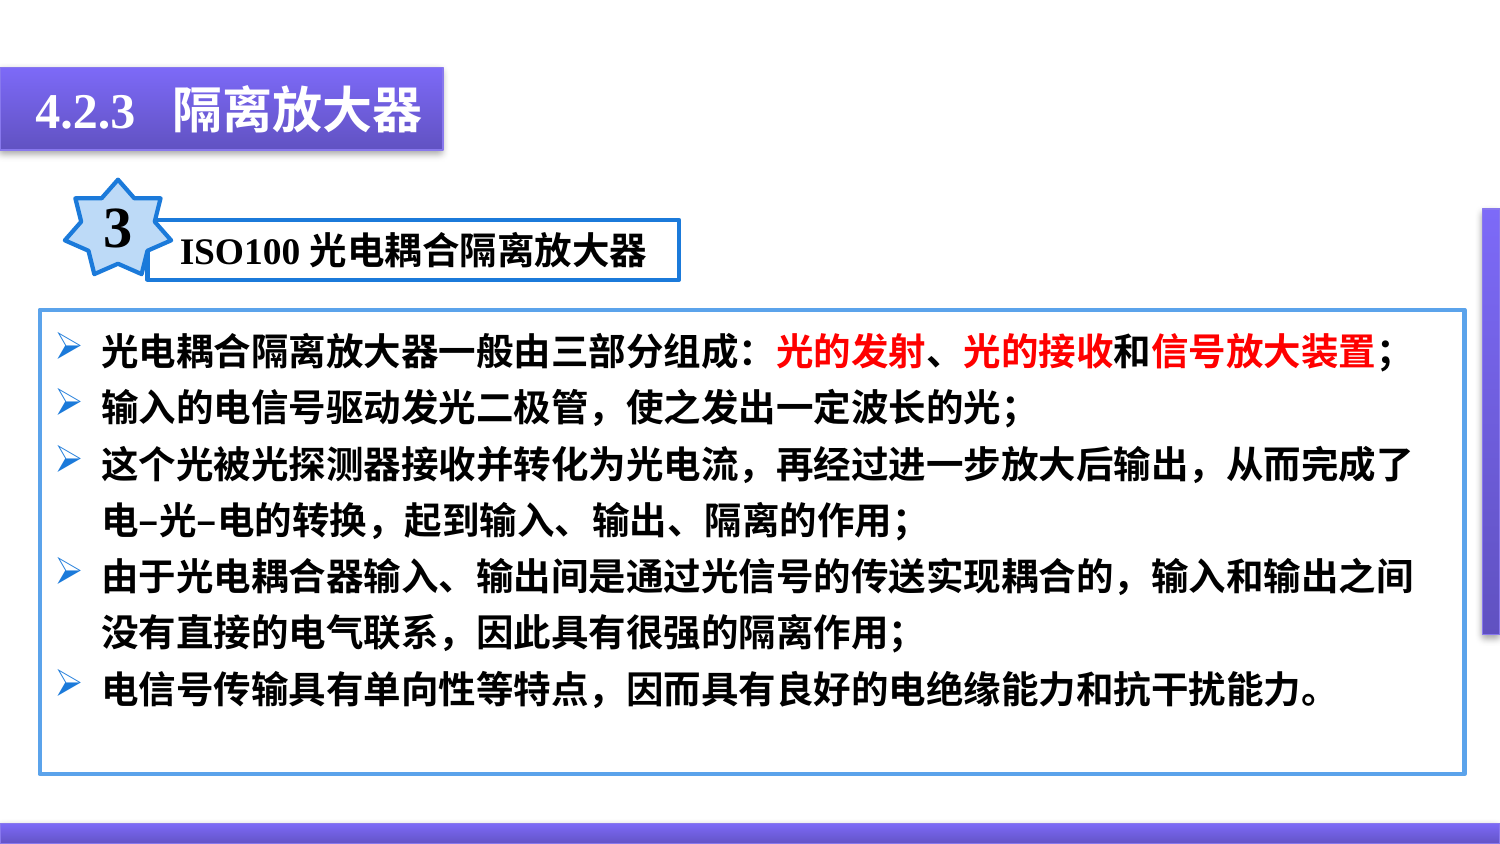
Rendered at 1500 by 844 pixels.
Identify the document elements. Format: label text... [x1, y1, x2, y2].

text_box 光电耦合隔离放大器一般由三部分组成：光的发射、光的接收和信号放大装置； 输入的电信号驱动发光二极管，使之发出一定波长的光； 这个光被光探测器接收并转化为光电流，再经过进一步放大后输出，从而完成了电–光–电的转换，起到输入、输出、隔离的作用； 由于光电耦合器输入、输出间是通过光信号的传送实现耦合的，输入和输出之间没有直接的电气联系，因此具有很强的隔离作用； 电信号传输具有单向性等特点，因而具有良好的电绝缘能力和抗干扰能力。 [38, 308, 1467, 776]
text_box [0, 67, 444, 151]
text_box ISO100光电耦合隔离放大器 [145, 218, 681, 282]
text_box 4.2.3 隔离放大器 [8, 71, 438, 146]
text_box 3 [62, 177, 174, 277]
